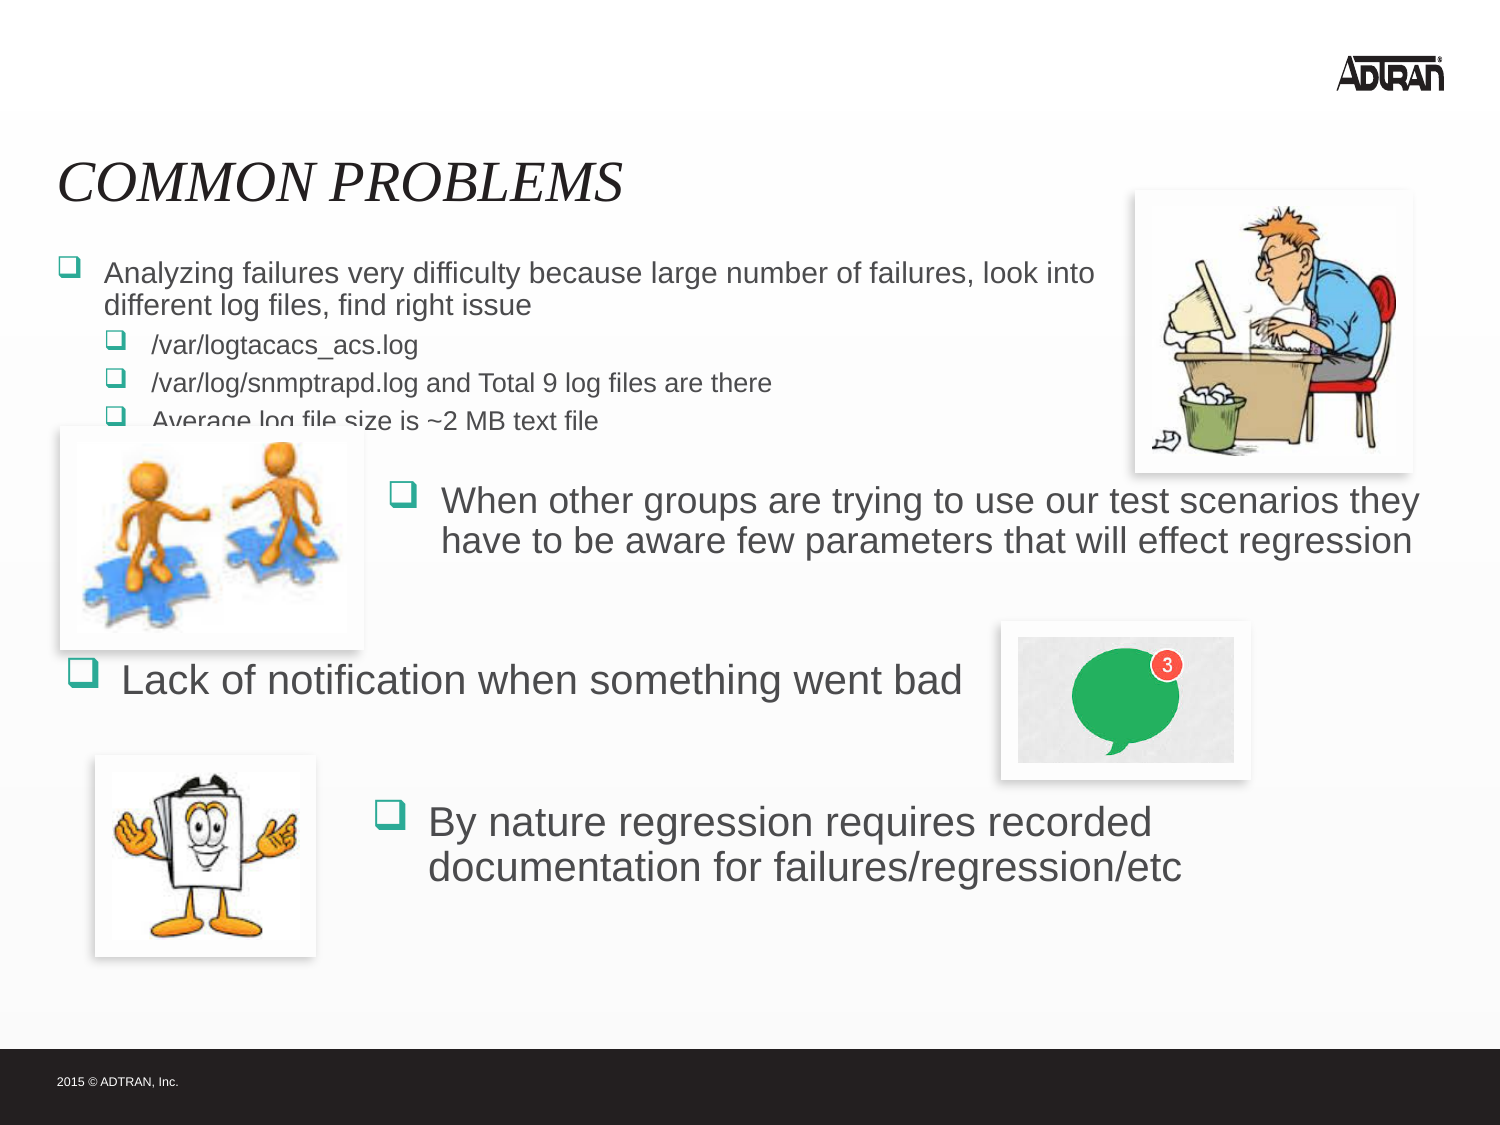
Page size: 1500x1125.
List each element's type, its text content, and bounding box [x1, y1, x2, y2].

text_box By nature regression requires recorded documentation for failures/regression/etc [371, 792, 1432, 917]
list Analyzing failures very difficulty because large number of failures, look into different log files, find right issue /var/logtacacs_acs.log /var/log/snmptrapd.log and Total 9 log files are there Average log file size is ~2 MB text file [56, 249, 1117, 445]
picture [1151, 206, 1396, 457]
title Common Problems [56, 0, 1324, 222]
picture [112, 771, 300, 941]
text_box Lack of notification when something went bad [64, 651, 1125, 776]
text_box When other groups are trying to use our test scenarios they have to be aware few parameters that will effect regression [386, 473, 1447, 598]
picture [1017, 637, 1235, 764]
picture [76, 442, 348, 634]
